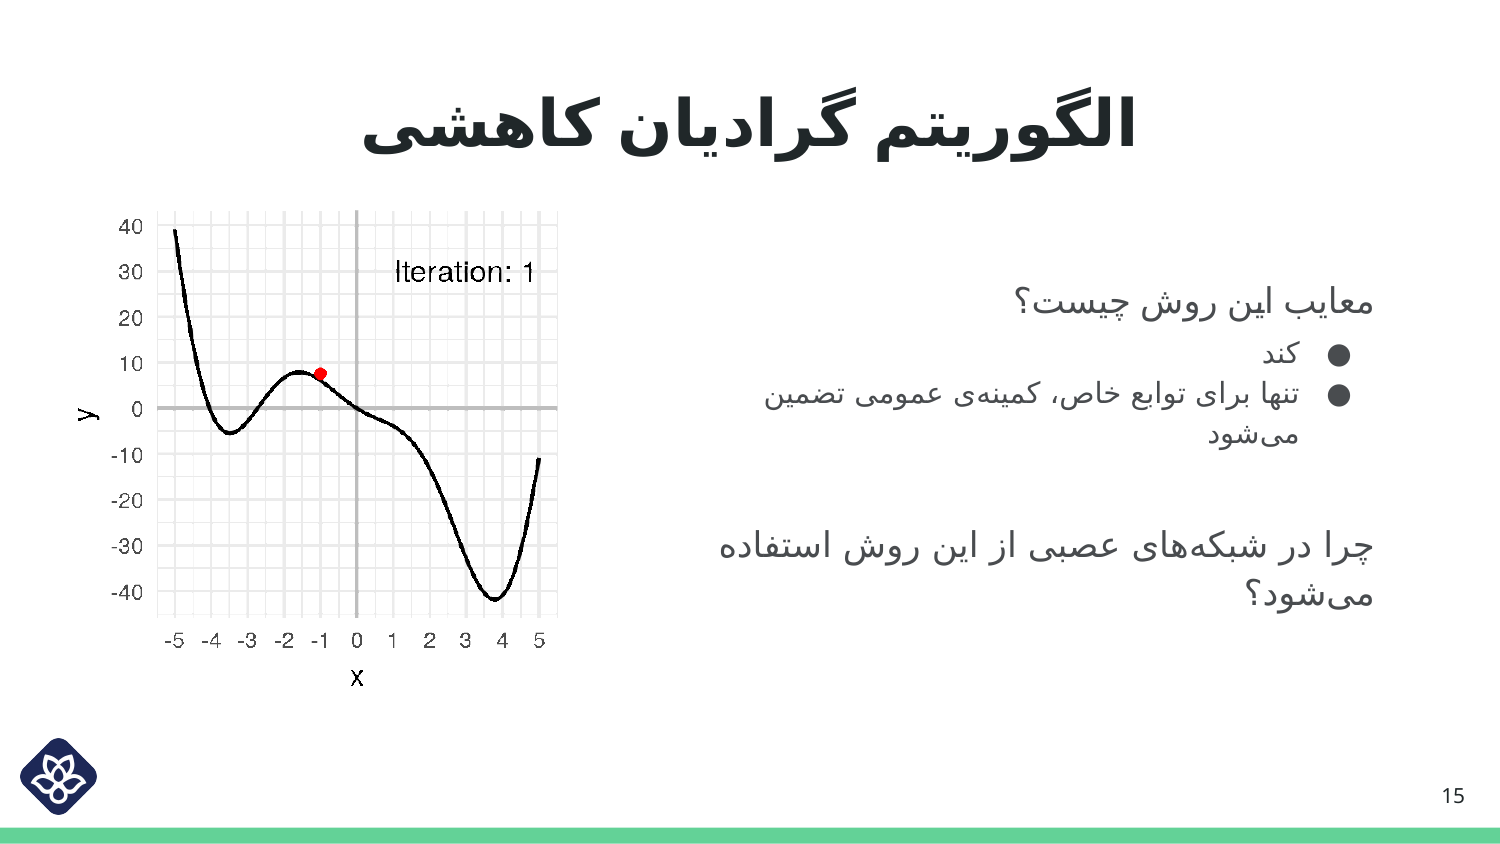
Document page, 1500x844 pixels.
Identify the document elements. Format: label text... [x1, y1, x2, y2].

picture [58, 196, 572, 710]
slide_number 15 [1389, 764, 1480, 830]
title الگوریتم گرادیان کاهشی [51, 72, 1449, 167]
text_box معایب این روش چیست؟ کند تنها برای توابع خاص، کمینه‌ی عمومی تضمین می‌شود چرا در شبکه‌های عصبی از این روش استفاده می‌شود؟ [657, 256, 1390, 628]
picture [20, 738, 97, 815]
